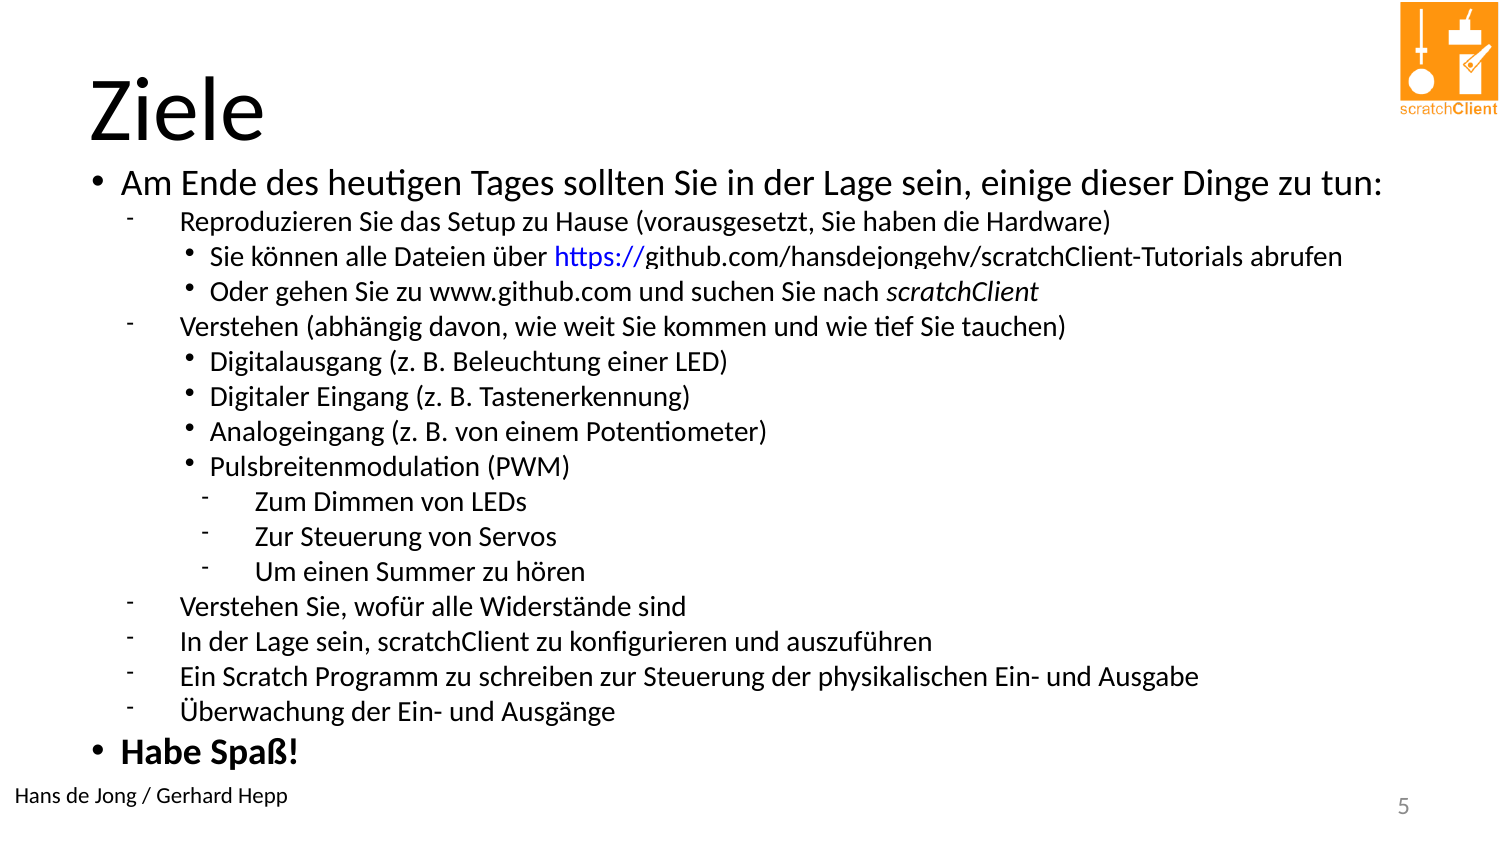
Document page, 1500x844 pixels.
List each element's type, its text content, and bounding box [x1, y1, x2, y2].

text_box 5 [1340, 781, 1425, 827]
picture [1398, 2, 1499, 118]
text_box Am Ende des heutigen Tages sollten Sie in der Lage sein, einige dieser Dinge zu tun: Reproduzieren Sie das Setup zu Hause (vorausgesetzt, Sie haben die Hardware) Sie können alle Dateien über https://github.com/hansdejongehv/scratchClient-Tutorials abrufen Oder gehen Sie zu www.github.com und suchen Sie nach scratchClient Verstehen (abhängig davon, wie weit Sie kommen und wie tief Sie tauchen) Digitalausgang (z. B. Beleuchtung einer LED) Digitaler Eingang (z. B. Tastenerkennung) Analogeingang (z. B. von einem Potentiometer) Pulsbreitenmodulation (PWM) Zum Dimmen von LEDs Zur Steuerung von Servos Um einen Summer zu hören Verstehen Sie, wofür alle Widerstände sind In der Lage sein, scratchClient zu konfigurieren und auszuführen Ein Scratch Programm zu schreiben zur Steuerung der physikalischen Ein- und Ausgabe Überwachung der Ein- und Ausgänge Habe Spaß! [76, 150, 1427, 742]
text_box Ziele [75, 33, 1425, 175]
